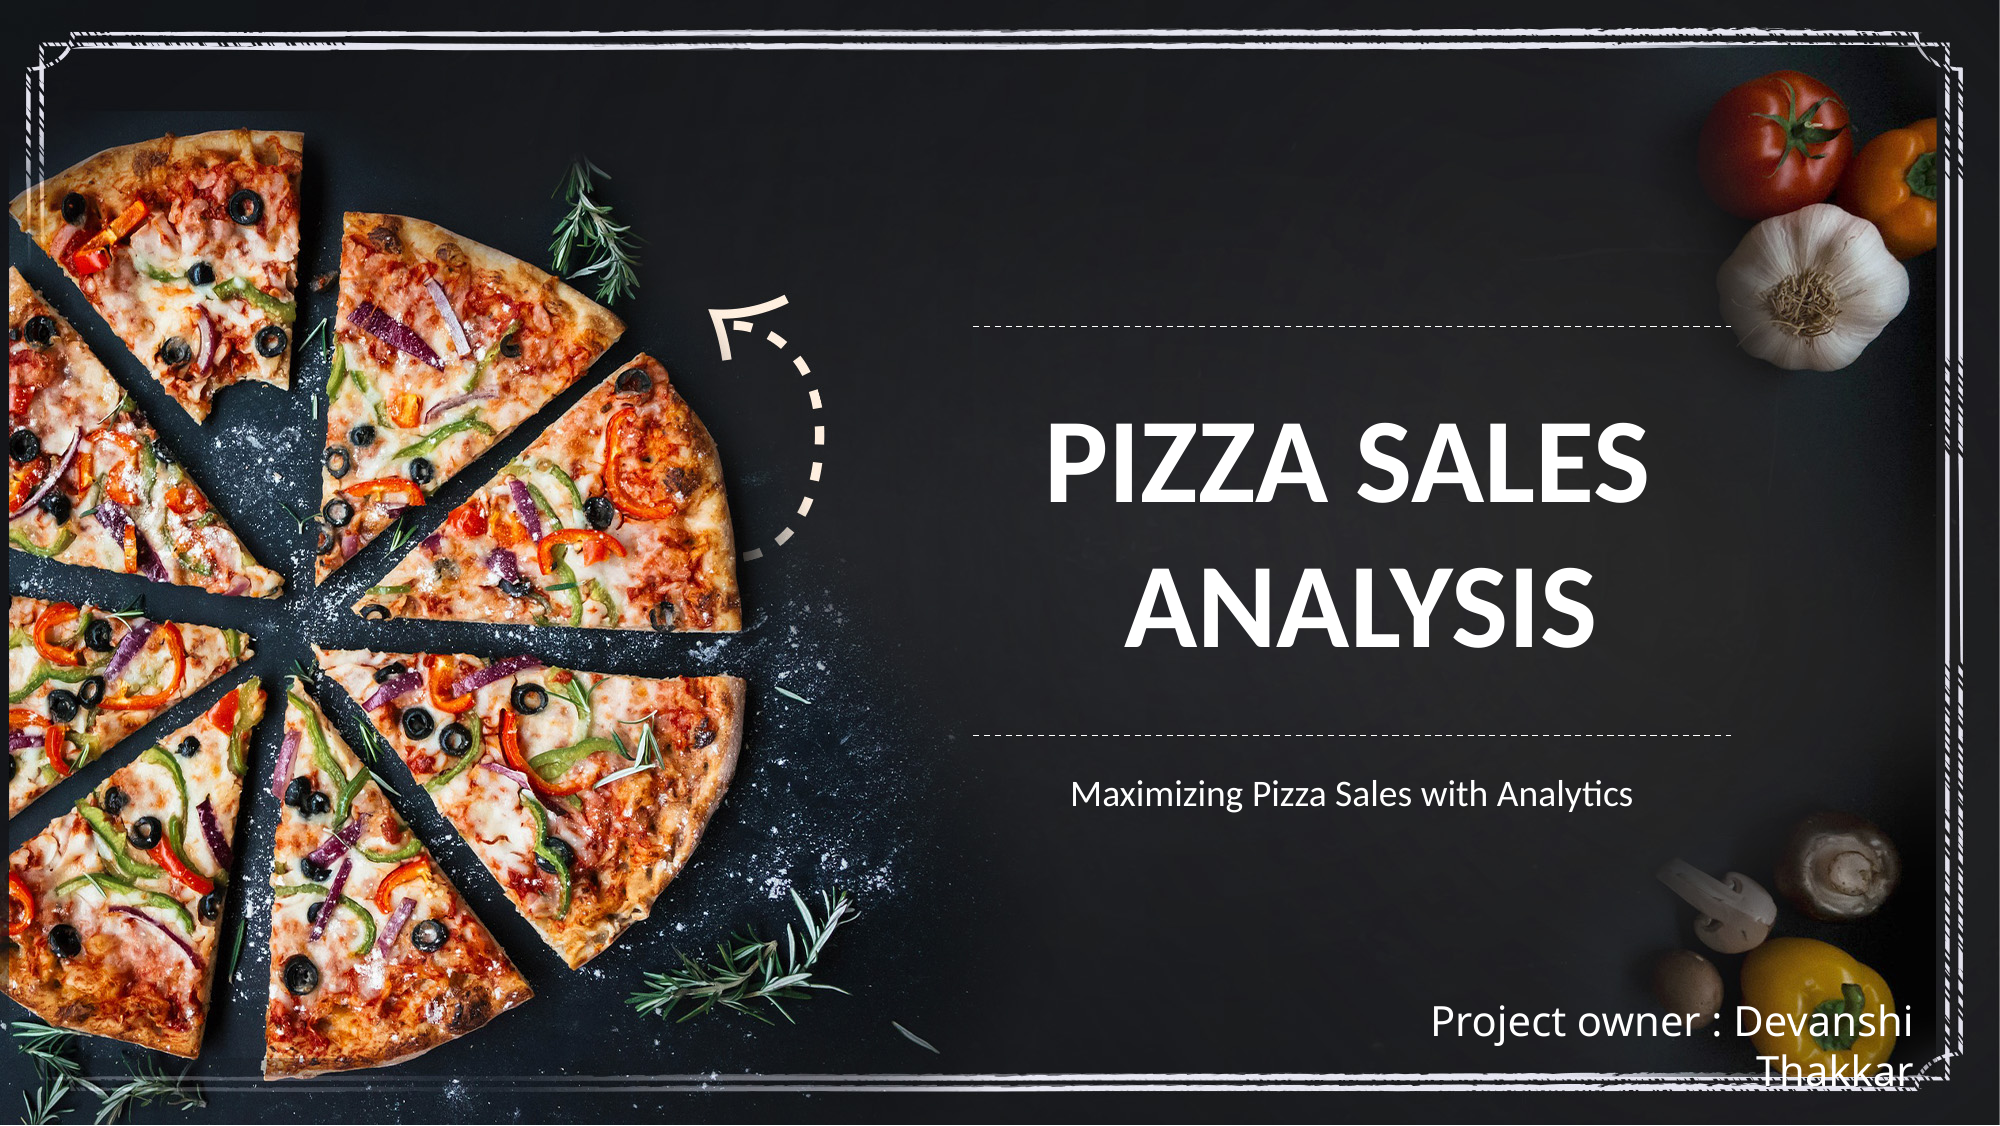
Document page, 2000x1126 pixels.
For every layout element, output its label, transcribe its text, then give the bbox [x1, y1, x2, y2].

title PIZZA SALES ANALYSIS [916, 373, 1806, 710]
text_box Project owner : Devanshi Thakkar [1306, 987, 1929, 1103]
picture [0, 0, 2000, 1125]
subtitle Maximizing Pizza Sales with Analytics [984, 760, 1720, 858]
